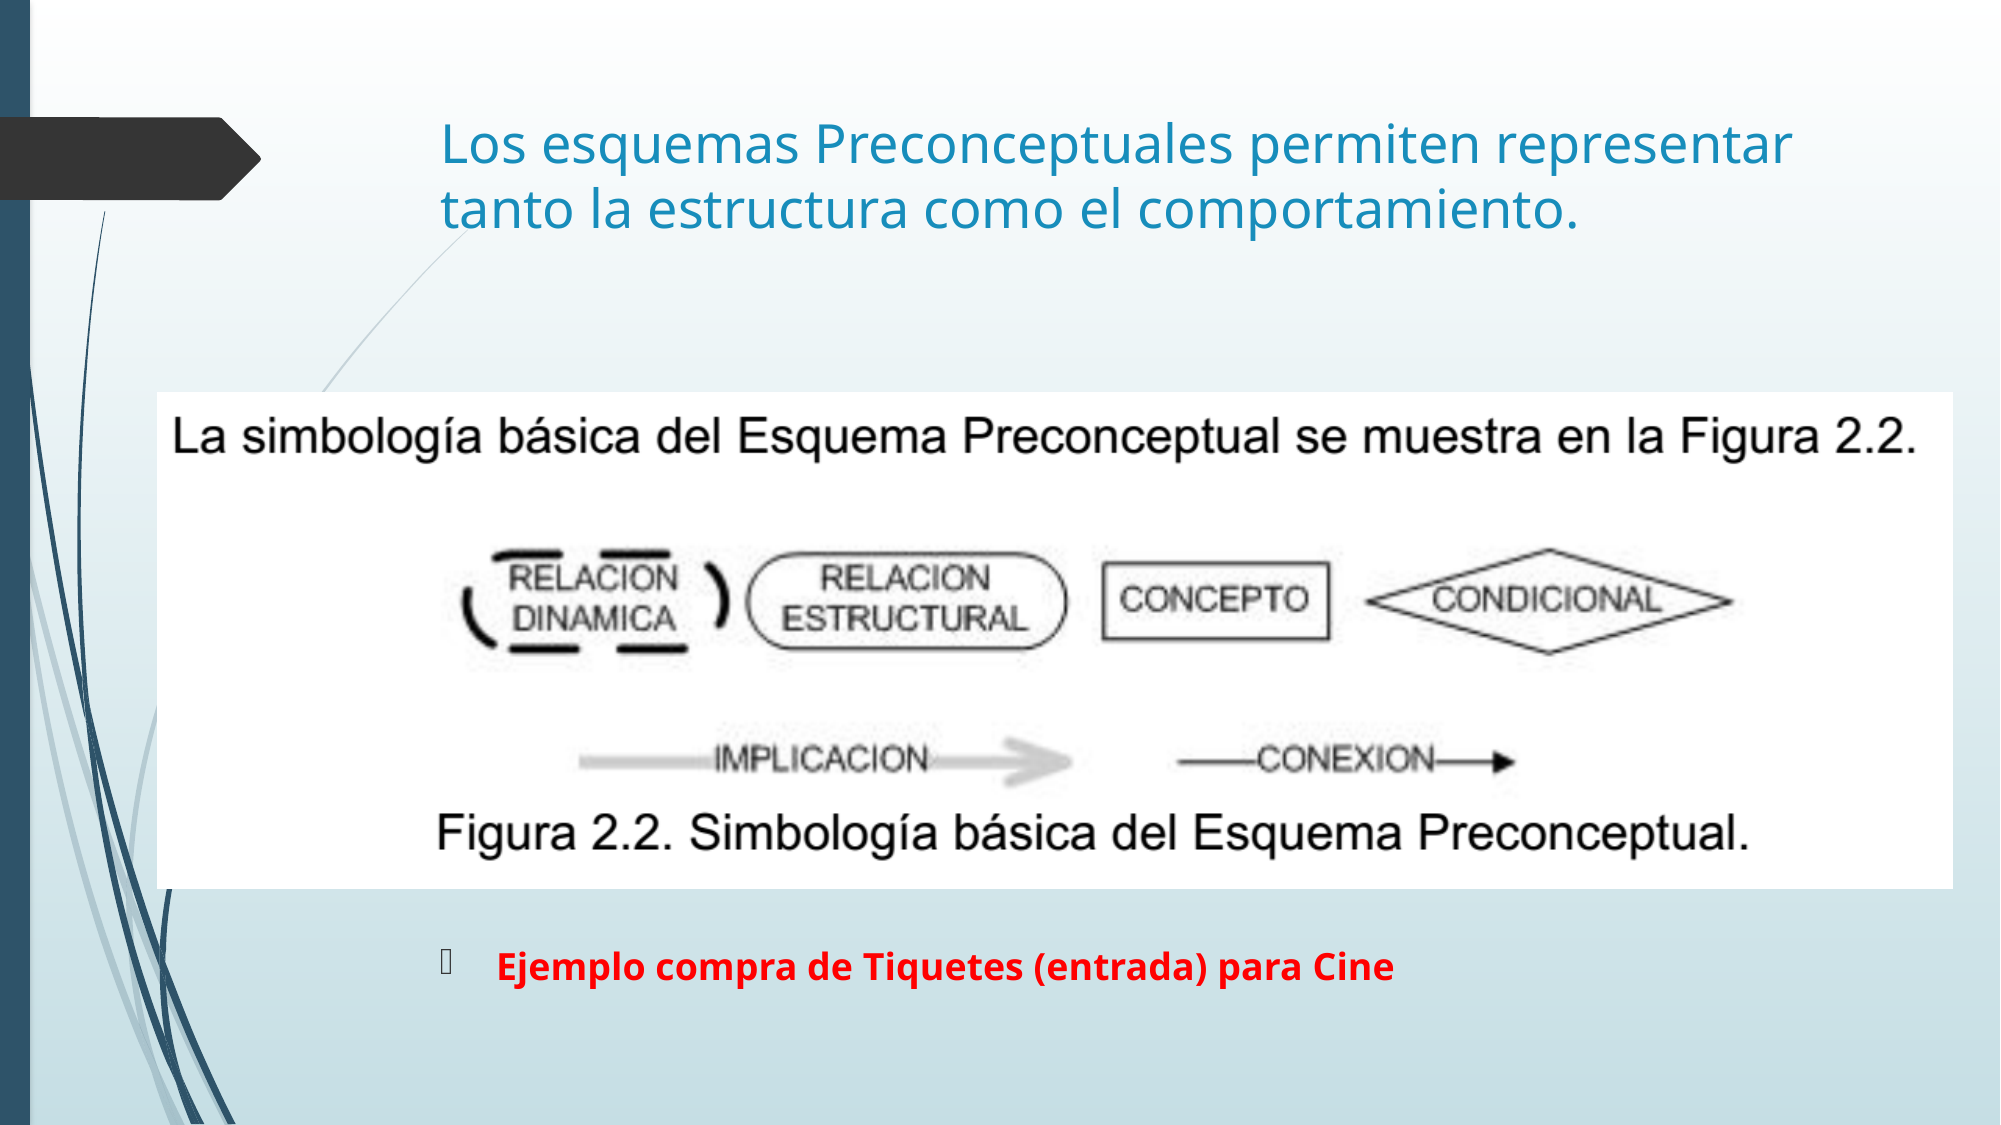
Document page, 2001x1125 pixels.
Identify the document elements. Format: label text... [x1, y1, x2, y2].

title Los esquemas Preconceptuales permiten representar tanto la estructura como el comportamiento. [425, 102, 1888, 313]
picture [157, 392, 1954, 889]
list Ejemplo compra de Tiquetes (entrada) para Cine [424, 899, 1888, 1023]
